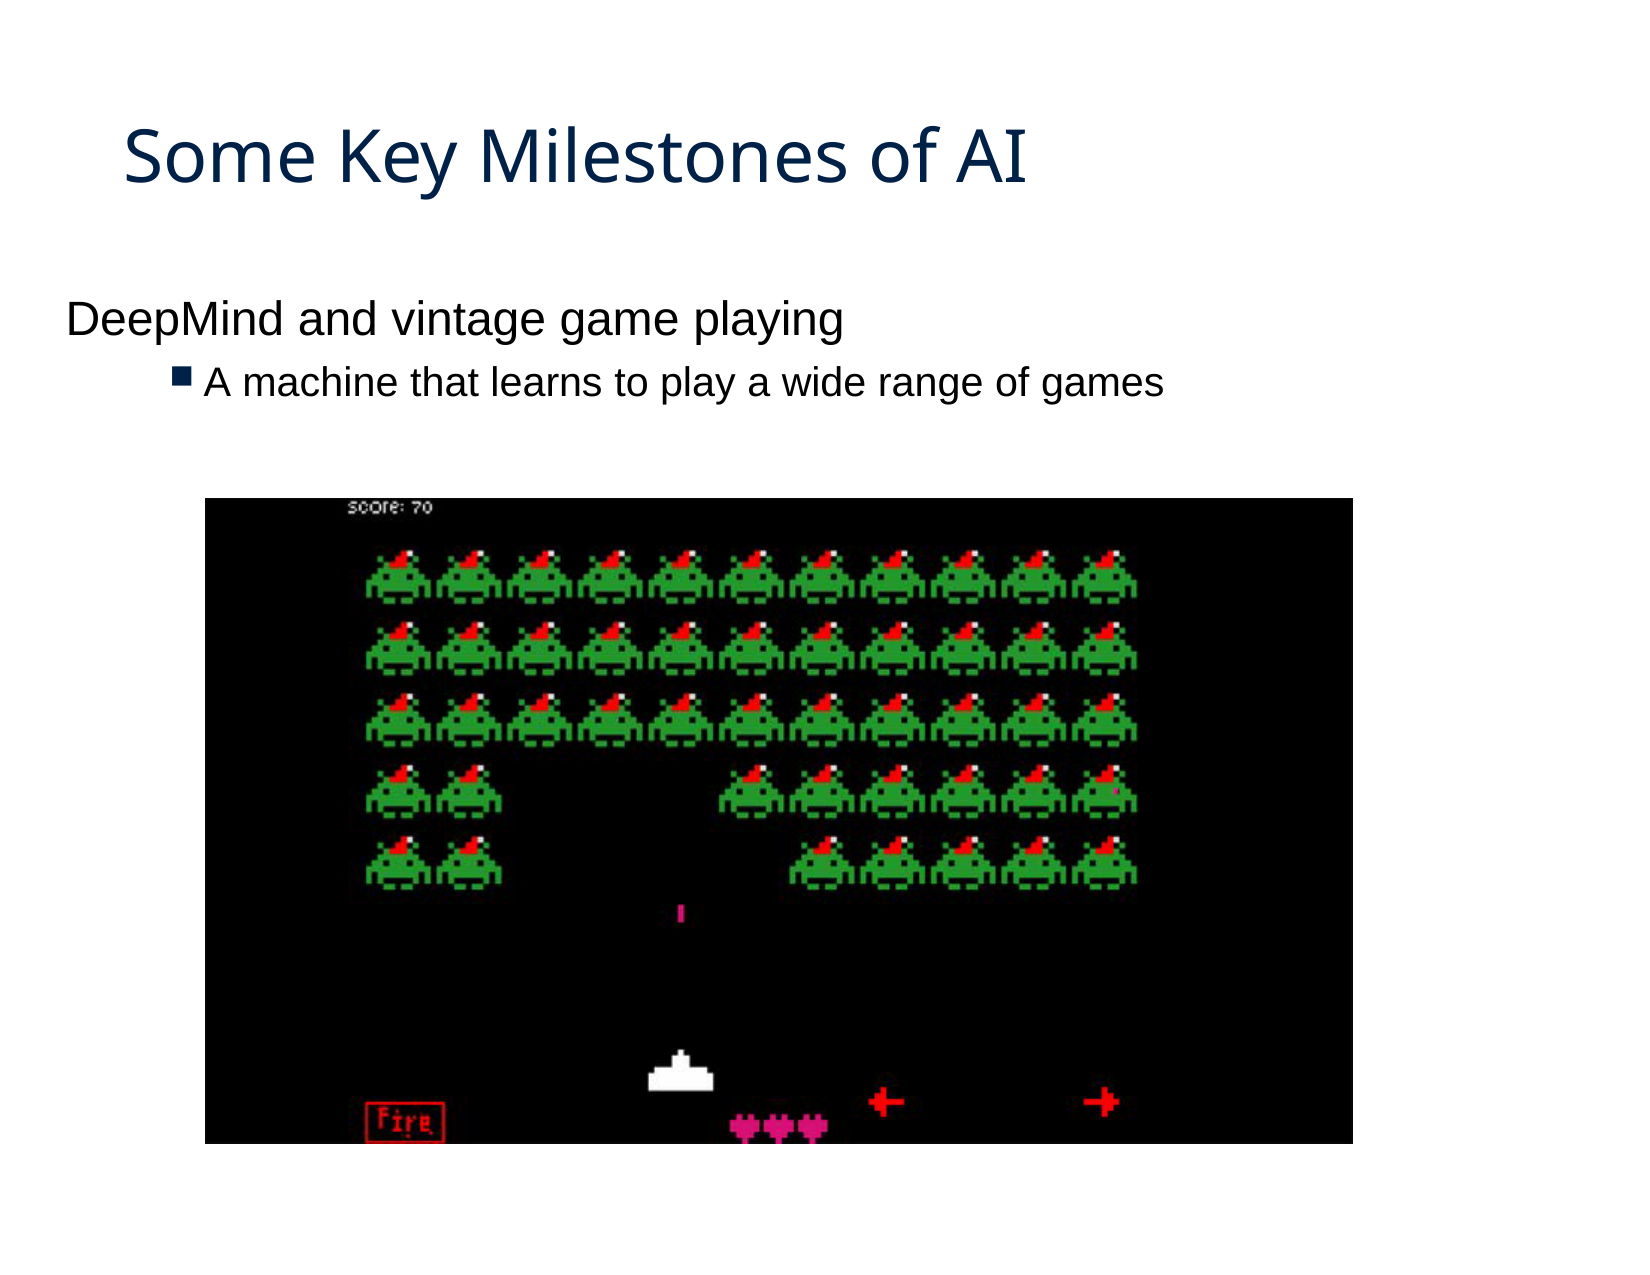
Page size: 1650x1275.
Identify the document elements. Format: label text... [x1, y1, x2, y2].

text_box DeepMind and vintage game playing A machine that learns to play a wide range of games [63, 273, 1167, 405]
picture [205, 498, 1353, 1144]
title Some Key Milestones of AI [121, 107, 1225, 323]
